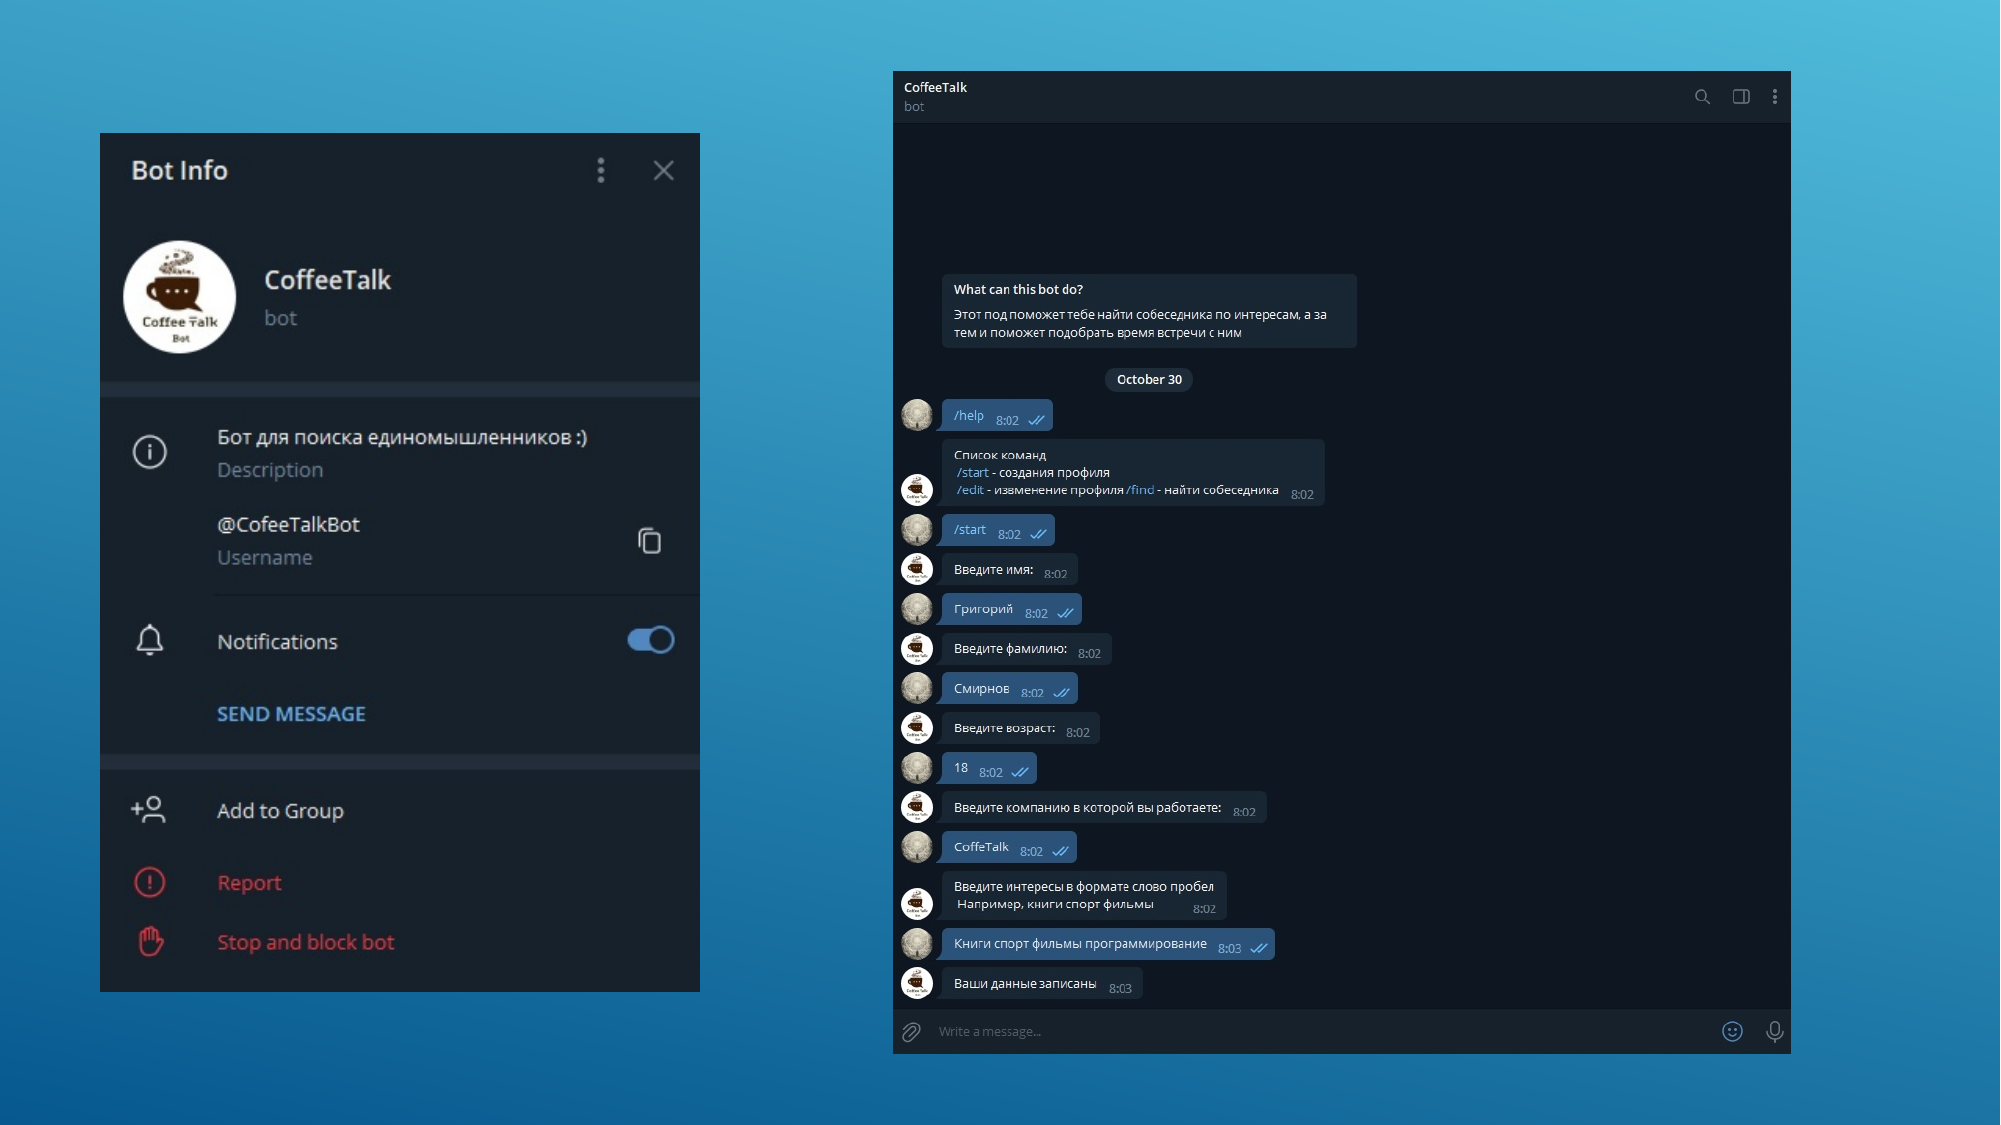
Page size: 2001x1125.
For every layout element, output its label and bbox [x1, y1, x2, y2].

picture [892, 71, 1792, 1054]
picture [100, 133, 700, 992]
